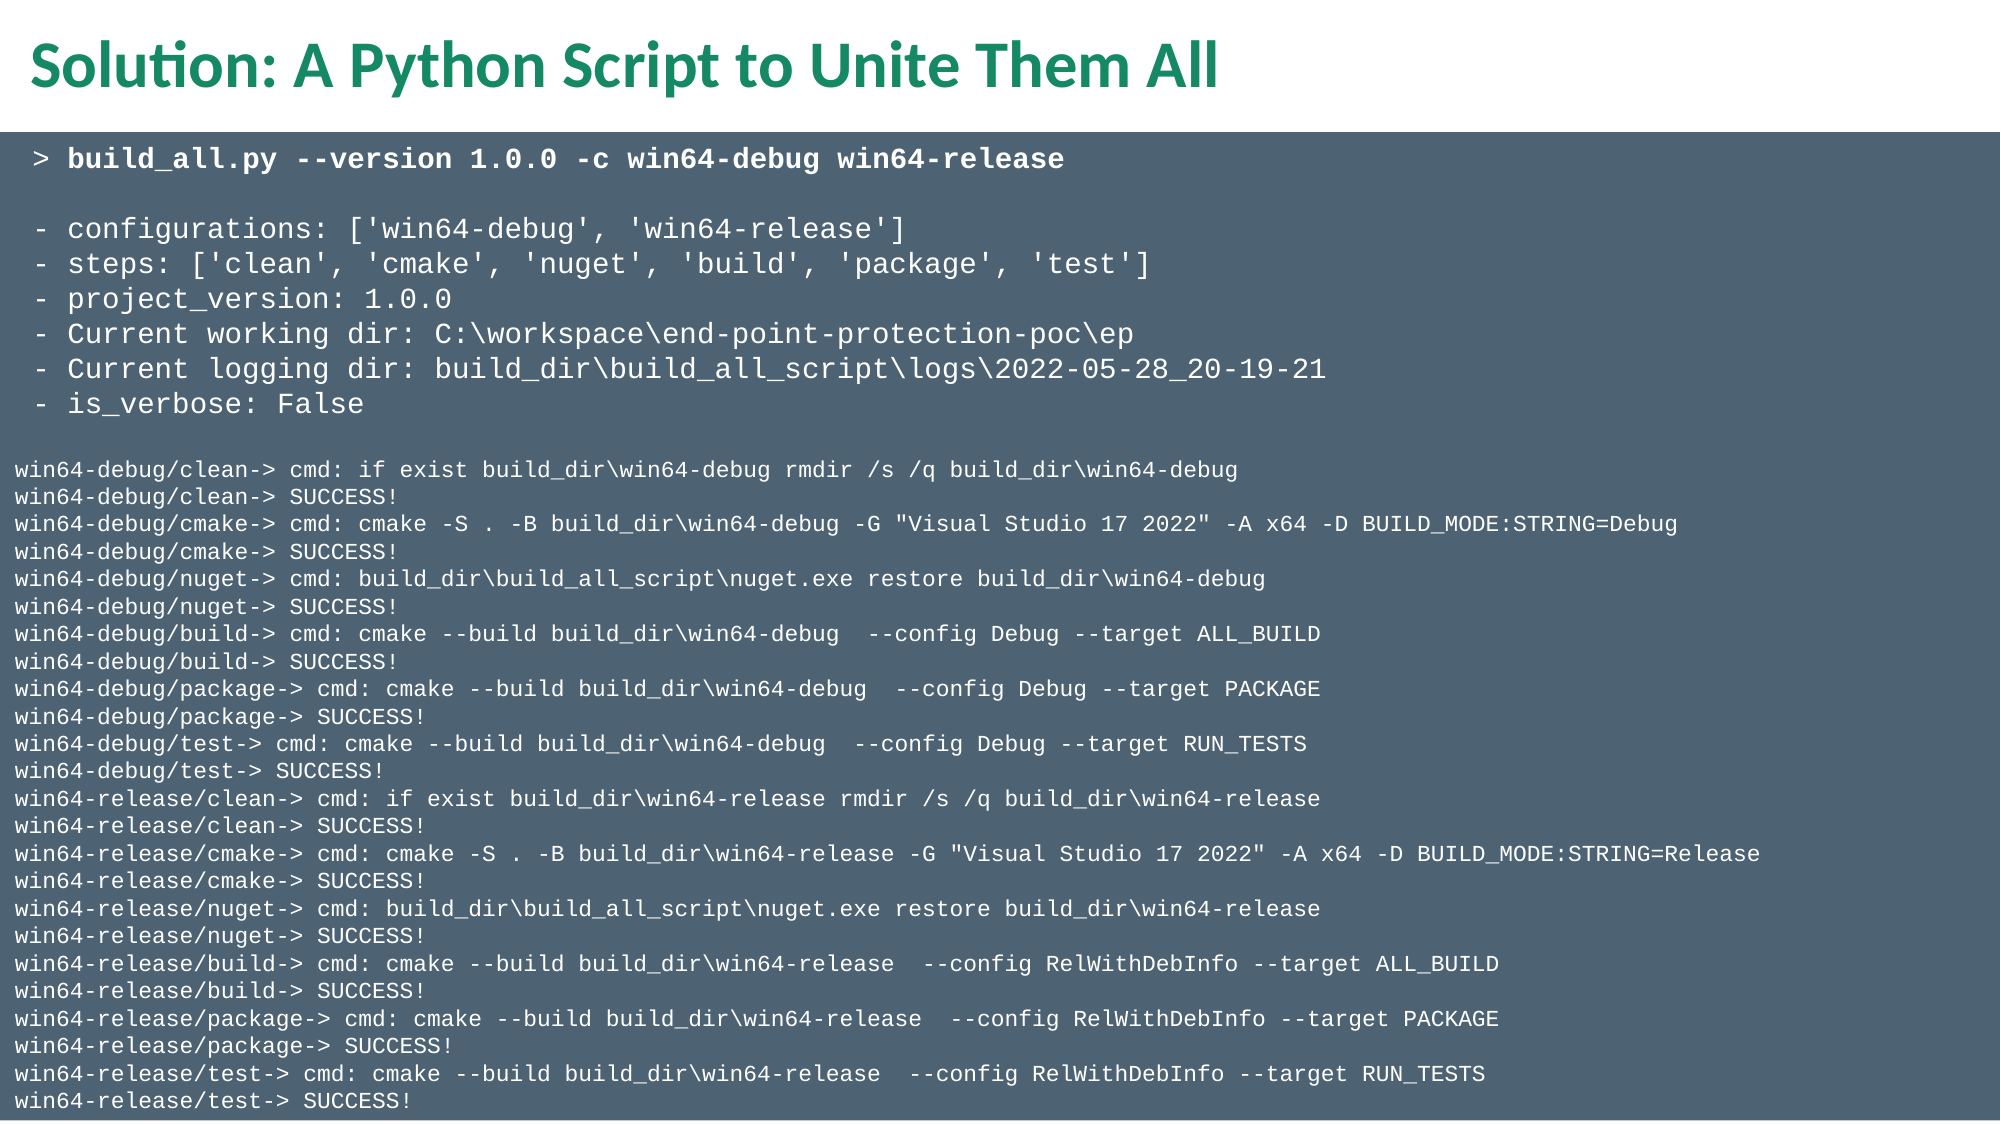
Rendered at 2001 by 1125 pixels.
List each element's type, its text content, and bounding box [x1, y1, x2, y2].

title Solution: A Python Script to Unite Them All [30, 22, 1927, 132]
text_box > build_all.py --version 1.0.0 -c win64-debug win64-release - configurations: ['win64-debug', 'win64-release'] - steps: ['clean', 'cmake', 'nuget', 'build', 'package', 'test'] - project_version: 1.0.0 - Current working dir: C:\workspace\end-point-protection-poc\ep - Current logging dir: build_dir\build_all_script\logs\2022-05-28_20-19-21 - is_verbose: False win64-debug/clean-> cmd: if exist build_dir\win64-debug rmdir /s /q build_dir\win64-debug win64-debug/clean-> SUCCESS! win64-debug/cmake-> cmd: cmake -S . -B build_dir\win64-debug -G "Visual Studio 17 2022" -A x64 -D BUILD_MODE:STRING=Debug win64-debug/cmake-> SUCCESS! win64-debug/nuget-> cmd: build_dir\build_all_script\nuget.exe restore build_dir\win64-debug win64-debug/nuget-> SUCCESS! win64-debug/build-> cmd: cmake --build build_dir\win64-debug --config Debug --target ALL_BUILD win64-debug/build-> SUCCESS! win64-debug/package-> cmd: cmake --build build_dir\win64-debug --config Debug --target PACKAGE win64-debug/package-> SUCCESS! win64-debug/test-> cmd: cmake --build build_dir\win64-debug --config Debug --target RUN_TESTS win64-debug/test-> SUCCESS! win64-release/clean-> cmd: if exist build_dir\win64-release rmdir /s /q build_dir\win64-release win64-release/clean-> SUCCESS! win64-release/cmake-> cmd: cmake -S . -B build_dir\win64-release -G "Visual Studio 17 2022" -A x64 -D BUILD_MODE:STRING=Release win64-release/cmake-> SUCCESS! win64-release/nuget-> cmd: build_dir\build_all_script\nuget.exe restore build_dir\win64-release win64-release/nuget-> SUCCESS! win64-release/build-> cmd: cmake --build build_dir\win64-release --config RelWithDebInfo --target ALL_BUILD win64-release/build-> SUCCESS! win64-release/package-> cmd: cmake --build build_dir\win64-release --config RelWithDebInfo --target PACKAGE win64-release/package-> SUCCESS! win64-release/test-> cmd: cmake --build build_dir\win64-release --config RelWithDebInfo --target RUN_TESTS win64-release/test-> SUCCESS! [0, 132, 2000, 1121]
